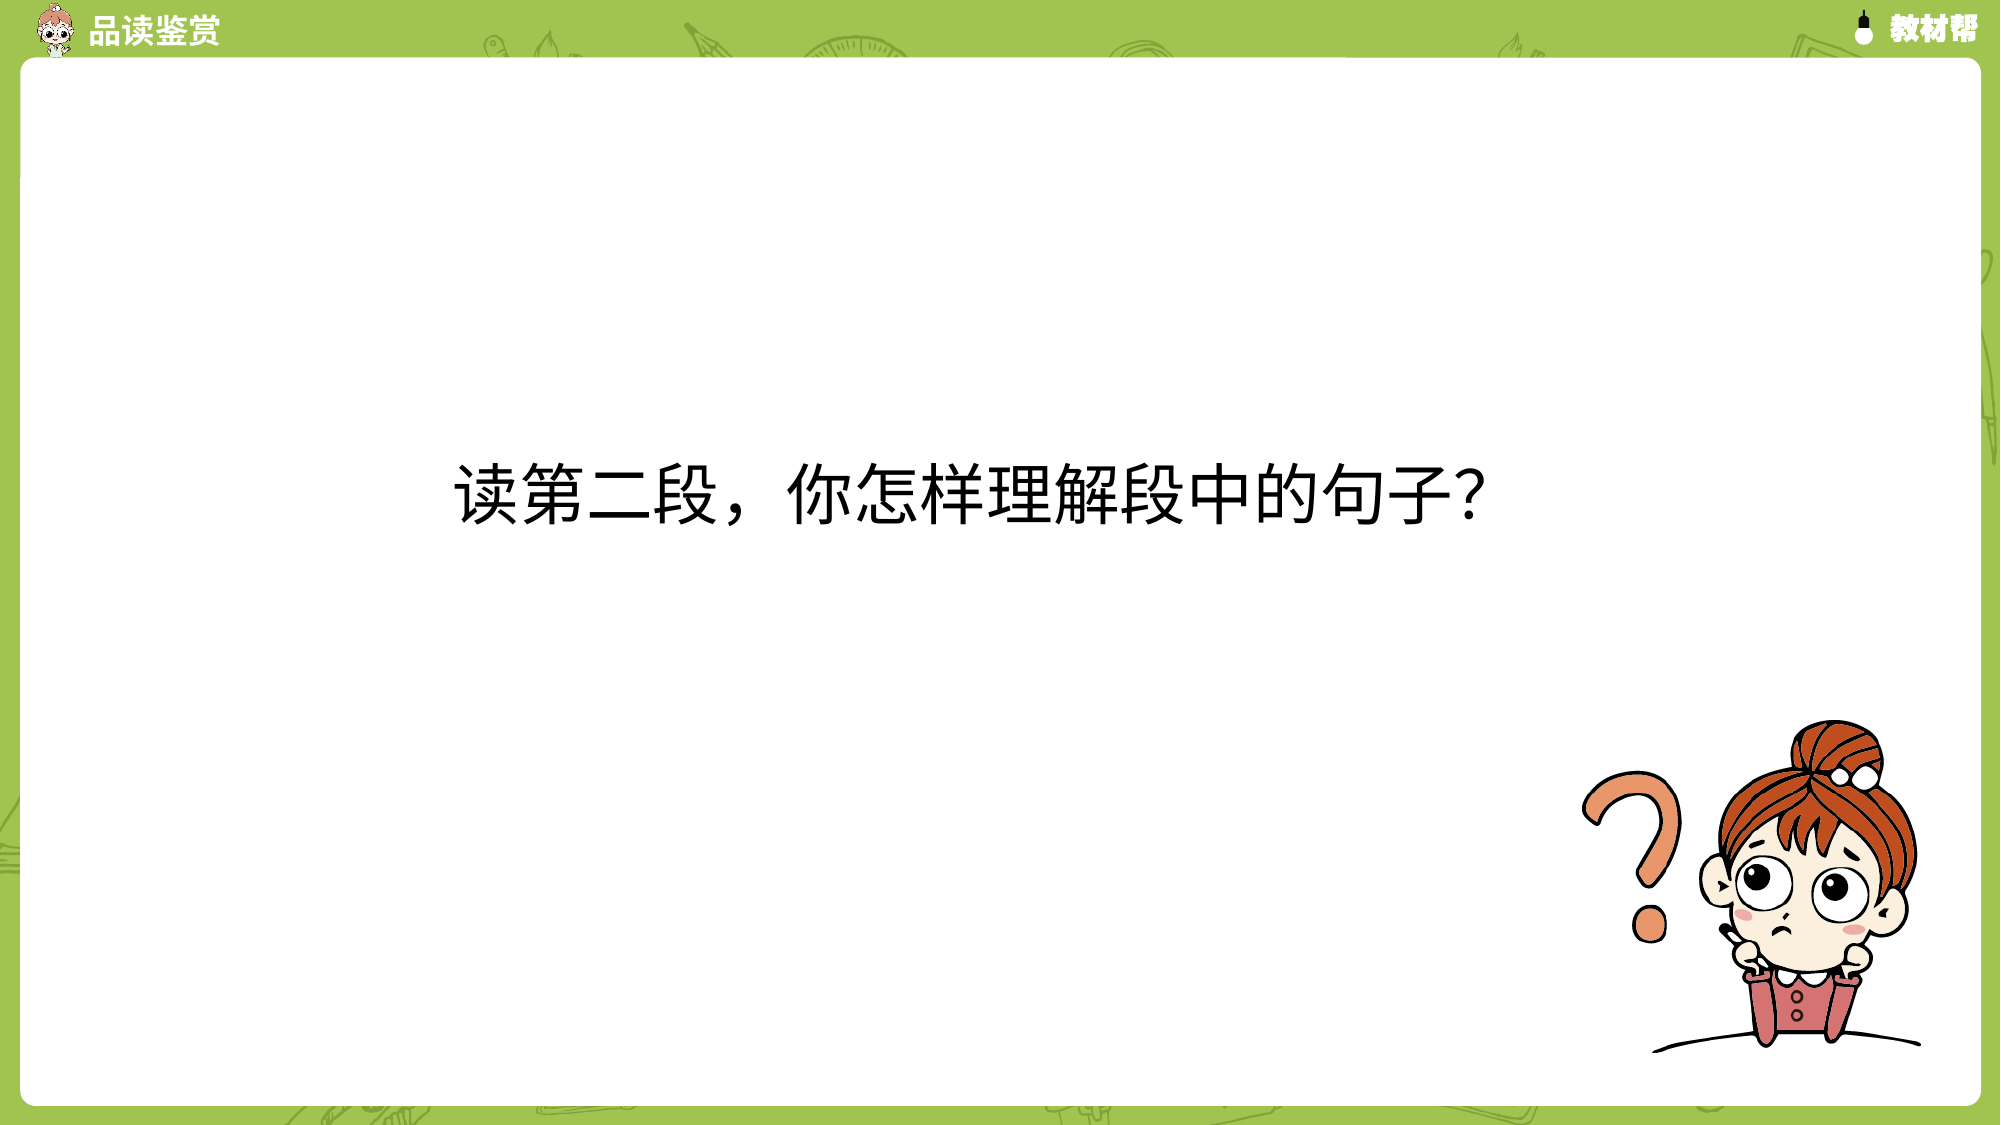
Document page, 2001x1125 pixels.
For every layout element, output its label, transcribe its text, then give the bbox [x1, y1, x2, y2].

picture [36, 1, 75, 58]
text_box 读第二段，你怎样理解段中的句子？ [438, 365, 1652, 691]
picture [1582, 720, 1921, 1053]
